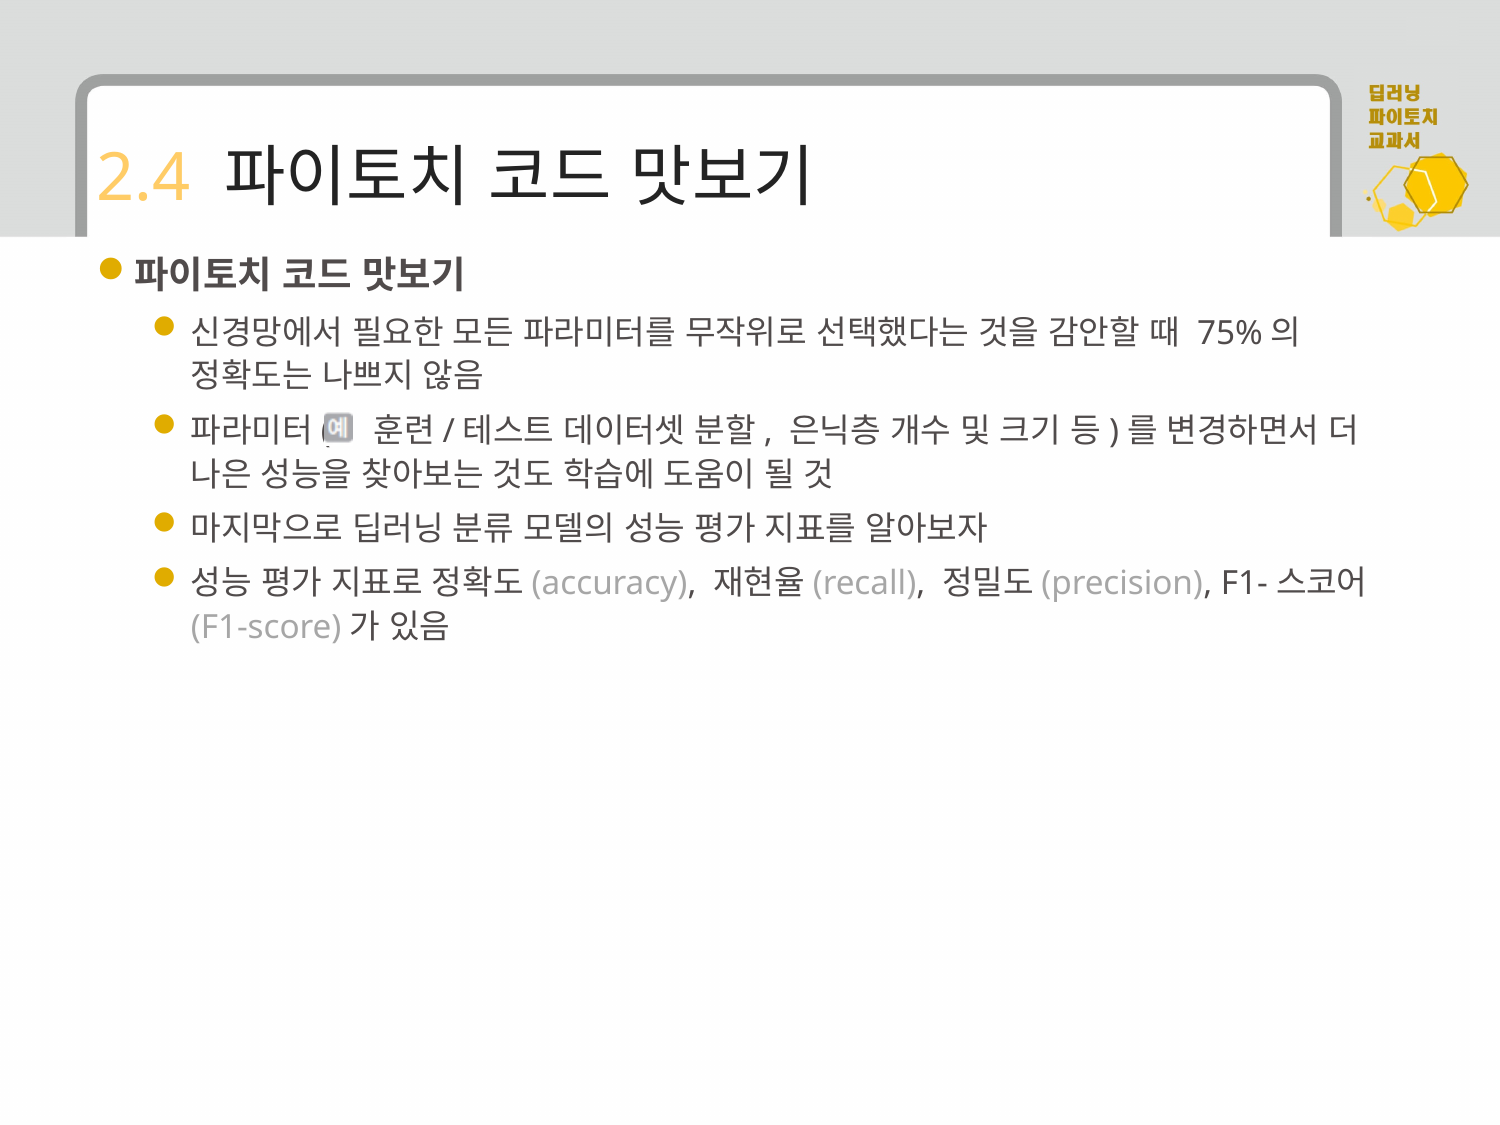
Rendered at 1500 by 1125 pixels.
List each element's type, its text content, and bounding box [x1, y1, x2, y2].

picture [0, 0, 1500, 1125]
title 2.4 파이토치 코드 맛보기 [81, 90, 1412, 222]
list 파이토치 코드 맛보기 신경망에서 필요한 모든 파라미터를 무작위로 선택했다는 것을 감안할 때 75%의 정확도는 나쁘지 않음 파라미터( 훈련/테스트 데이터셋 분할, 은닉층 개수 및 크기 등)를 변경하면서 더 나은 성능을 찾아보는 것도 학습에 도움이 될 것 마지막으로 딥러닝 분류 모델의 성능 평가 지표를 알아보자 성능 평가 지표로 정확도(accuracy), 재현율(recall), 정밀도(precision), F1-스코어(F1-score)가 있음 [81, 239, 1402, 1054]
